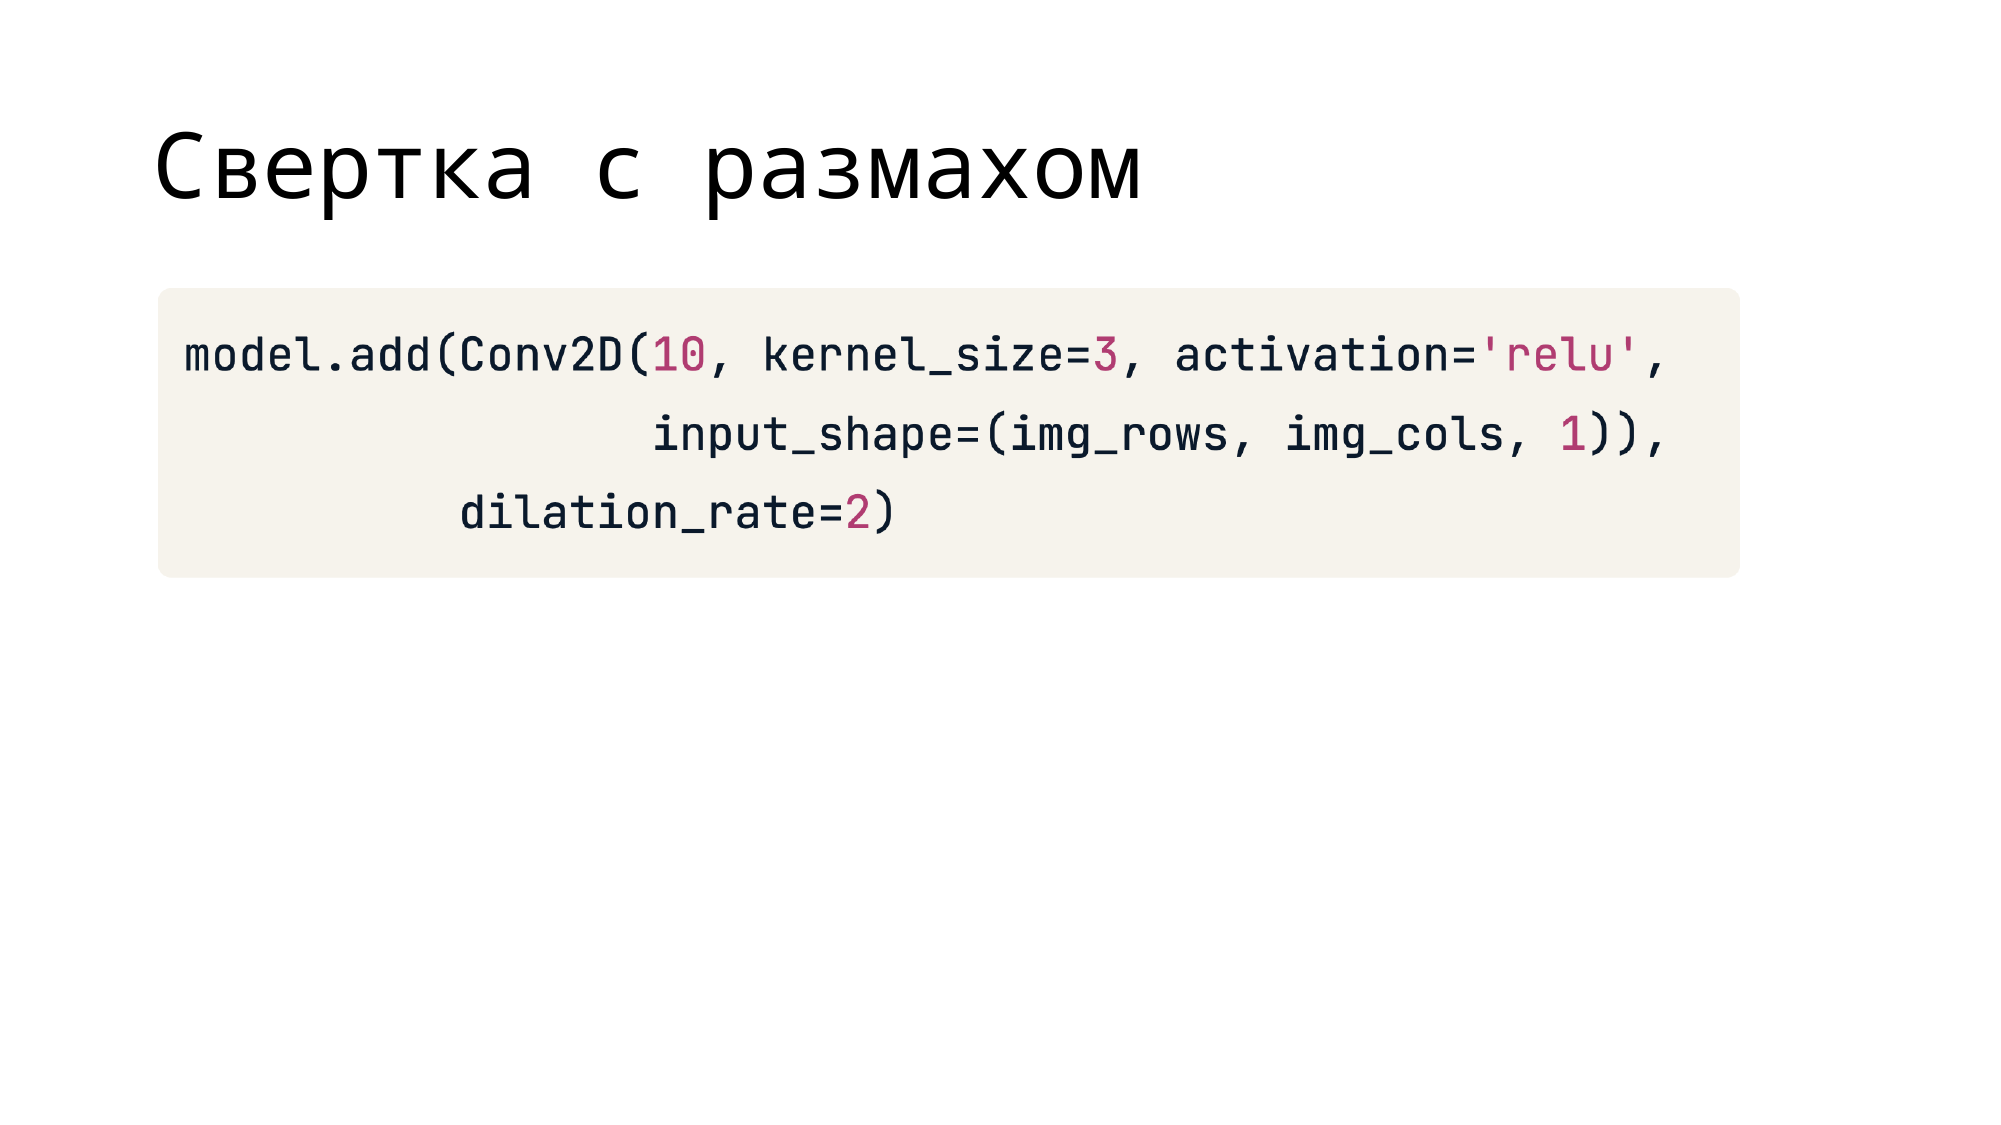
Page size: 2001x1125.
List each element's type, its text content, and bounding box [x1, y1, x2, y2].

picture [137, 264, 1756, 602]
title Свертка с размахом [137, 59, 1961, 278]
